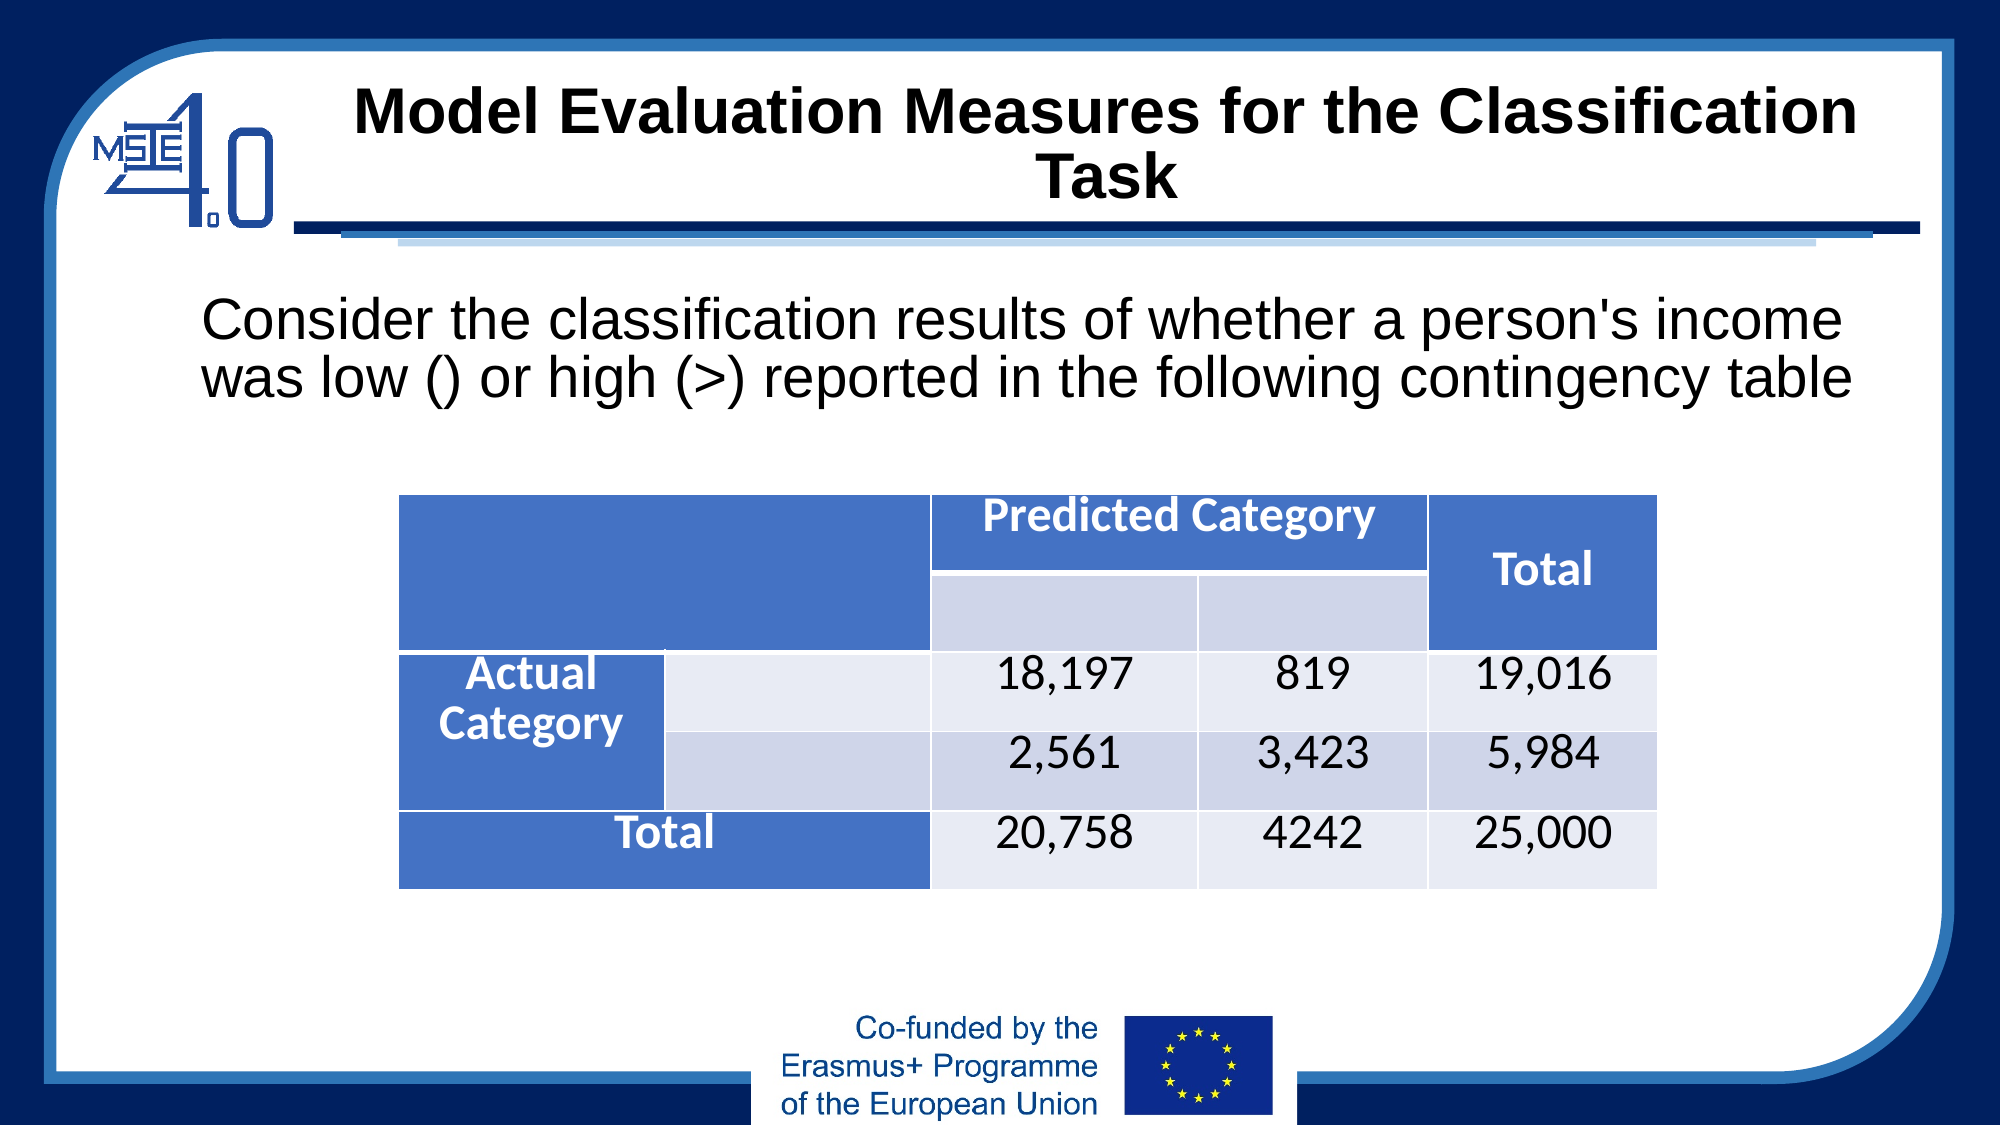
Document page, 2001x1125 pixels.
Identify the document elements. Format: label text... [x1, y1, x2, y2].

title Model Evaluation Measures for the Classification Task [294, 73, 1921, 220]
picture [751, 1003, 1298, 1125]
